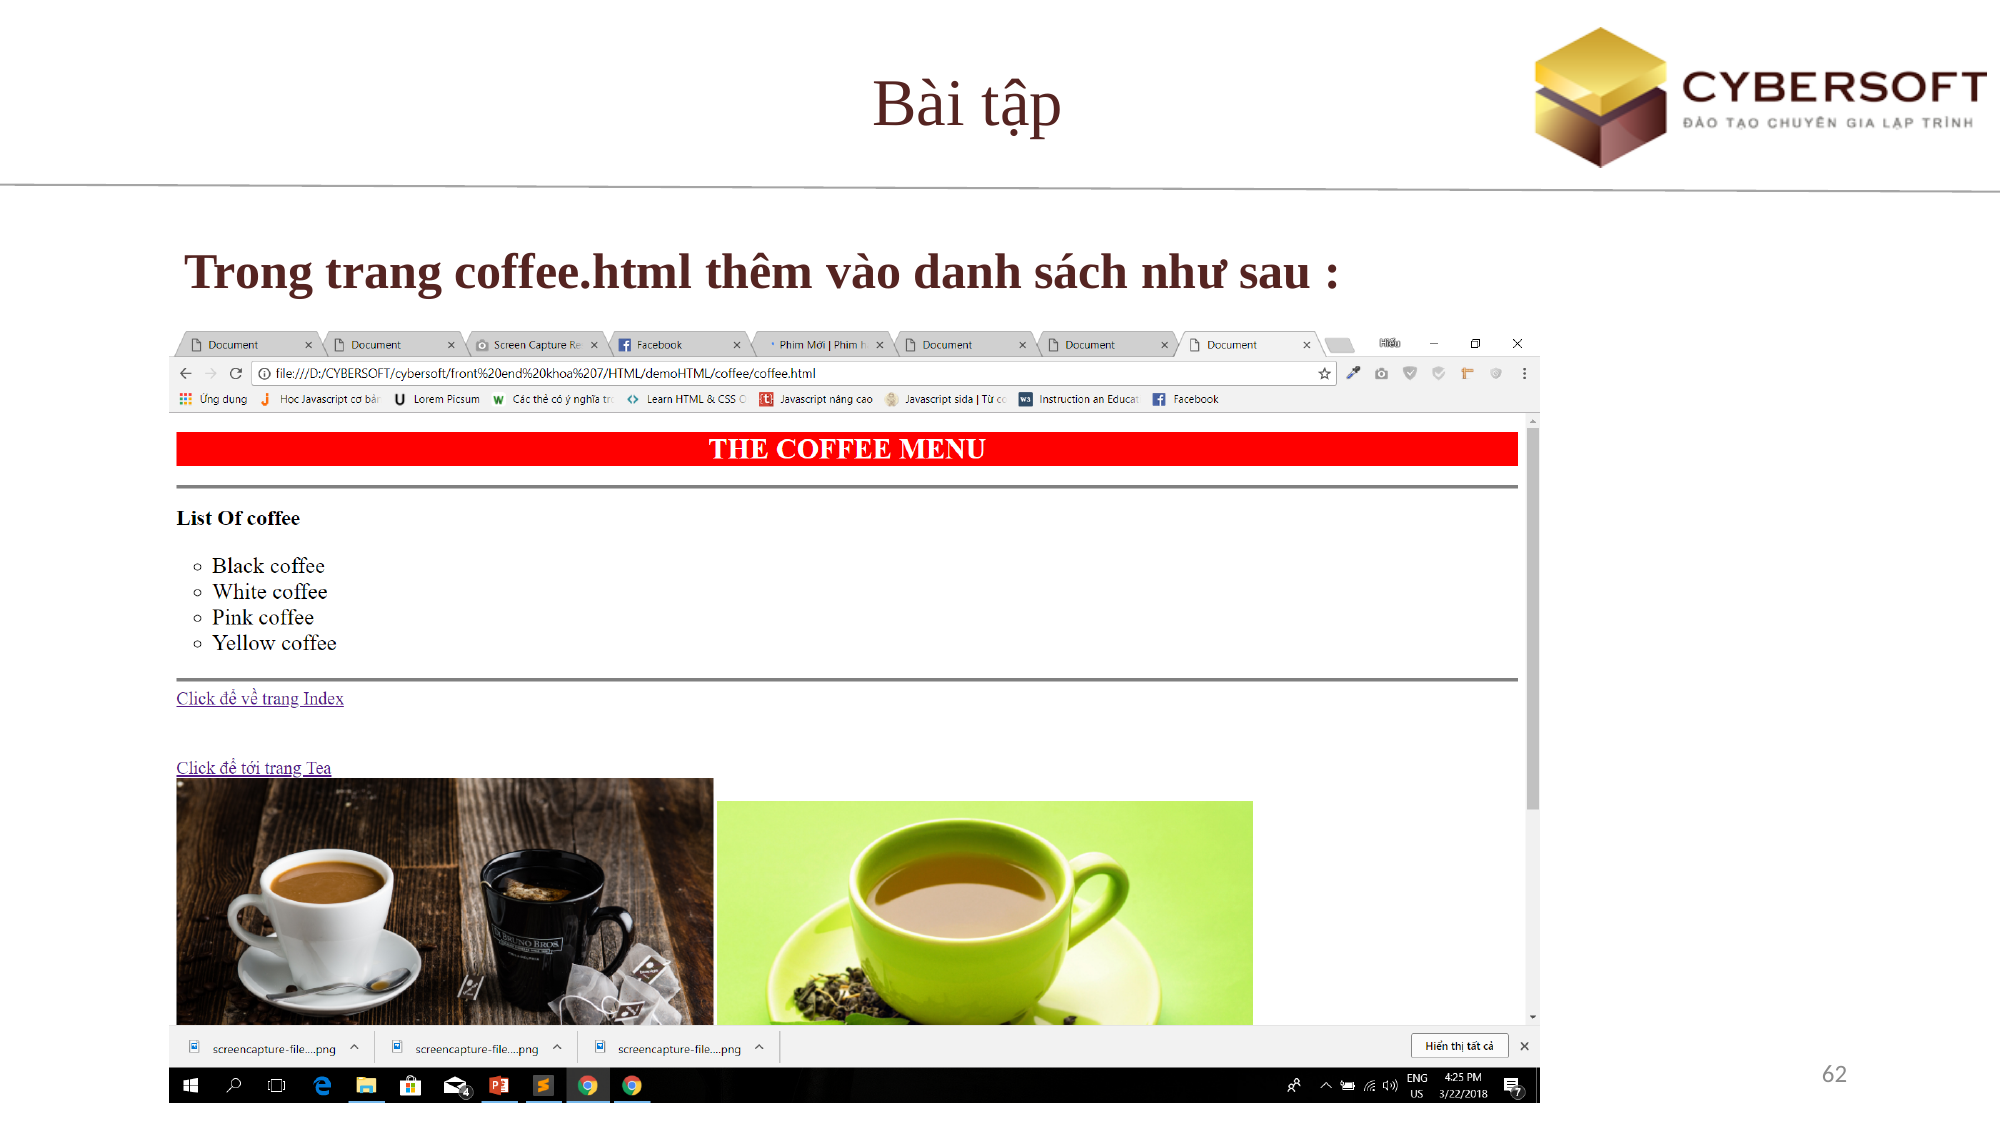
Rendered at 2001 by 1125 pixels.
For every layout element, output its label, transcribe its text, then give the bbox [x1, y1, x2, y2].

text_box Bài tập [629, 51, 1307, 147]
picture [169, 331, 1541, 1103]
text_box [0, 184, 2000, 192]
text_box Trong trang coffee.html thêm vào danh sách như sau : [169, 230, 1465, 331]
slide_number 62 [1541, 1042, 1863, 1103]
picture [1525, 27, 1987, 168]
